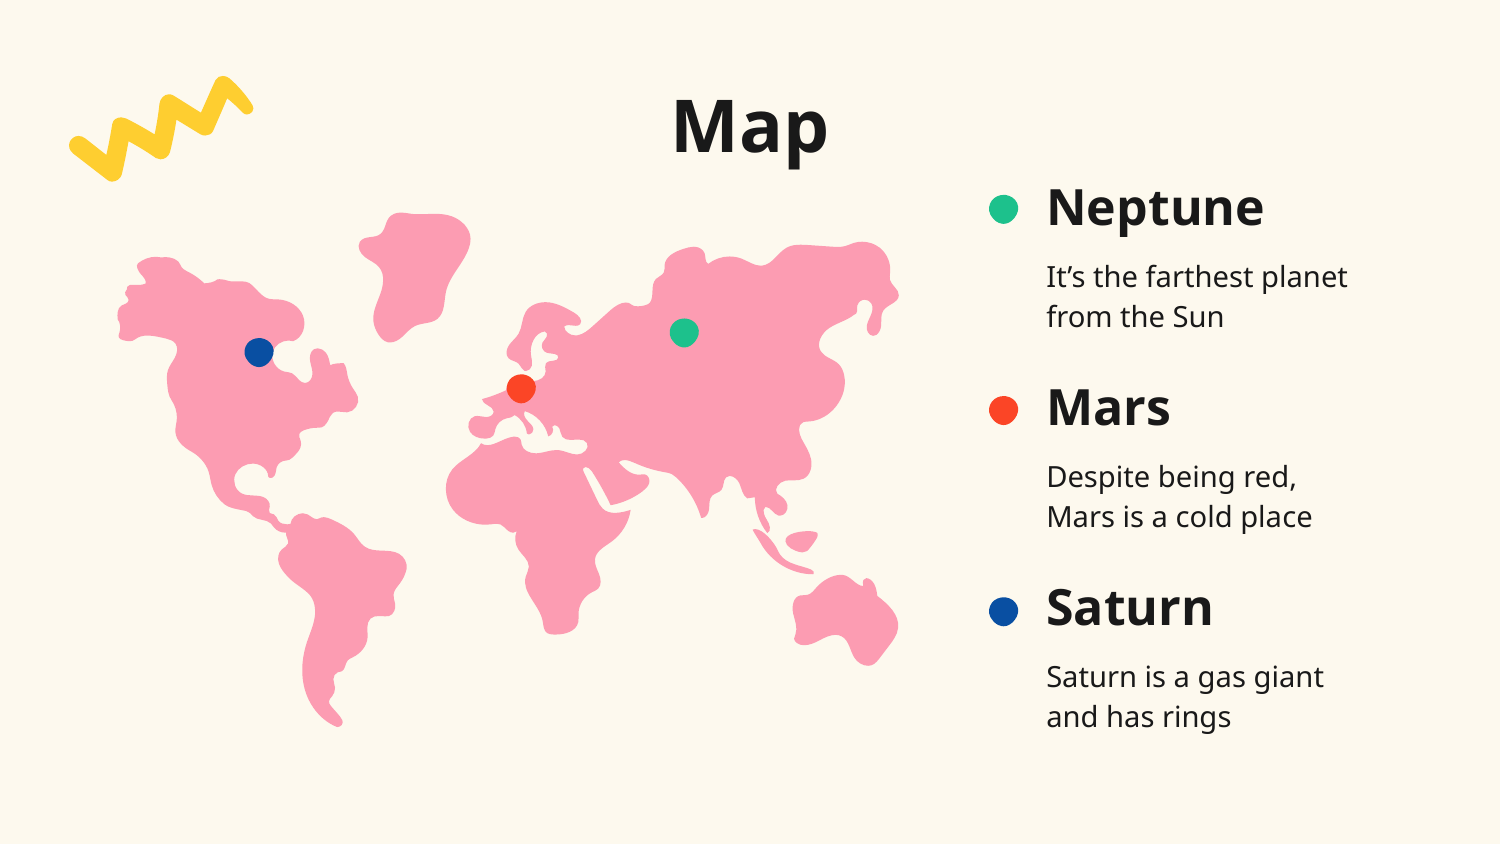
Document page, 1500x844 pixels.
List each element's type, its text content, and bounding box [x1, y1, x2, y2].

title Neptune [1031, 156, 1383, 238]
subtitle Despite being red, Mars is a cold place [1031, 438, 1383, 544]
title Map [117, 87, 1383, 182]
title Mars [1031, 356, 1383, 438]
text_box [989, 597, 1019, 627]
text_box [989, 194, 1019, 224]
title Saturn [1031, 556, 1383, 637]
subtitle It’s the farthest planet from the Sun [1031, 238, 1383, 345]
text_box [117, 212, 900, 728]
text_box [989, 396, 1019, 426]
subtitle Saturn is a gas giant and has rings [1031, 637, 1383, 744]
